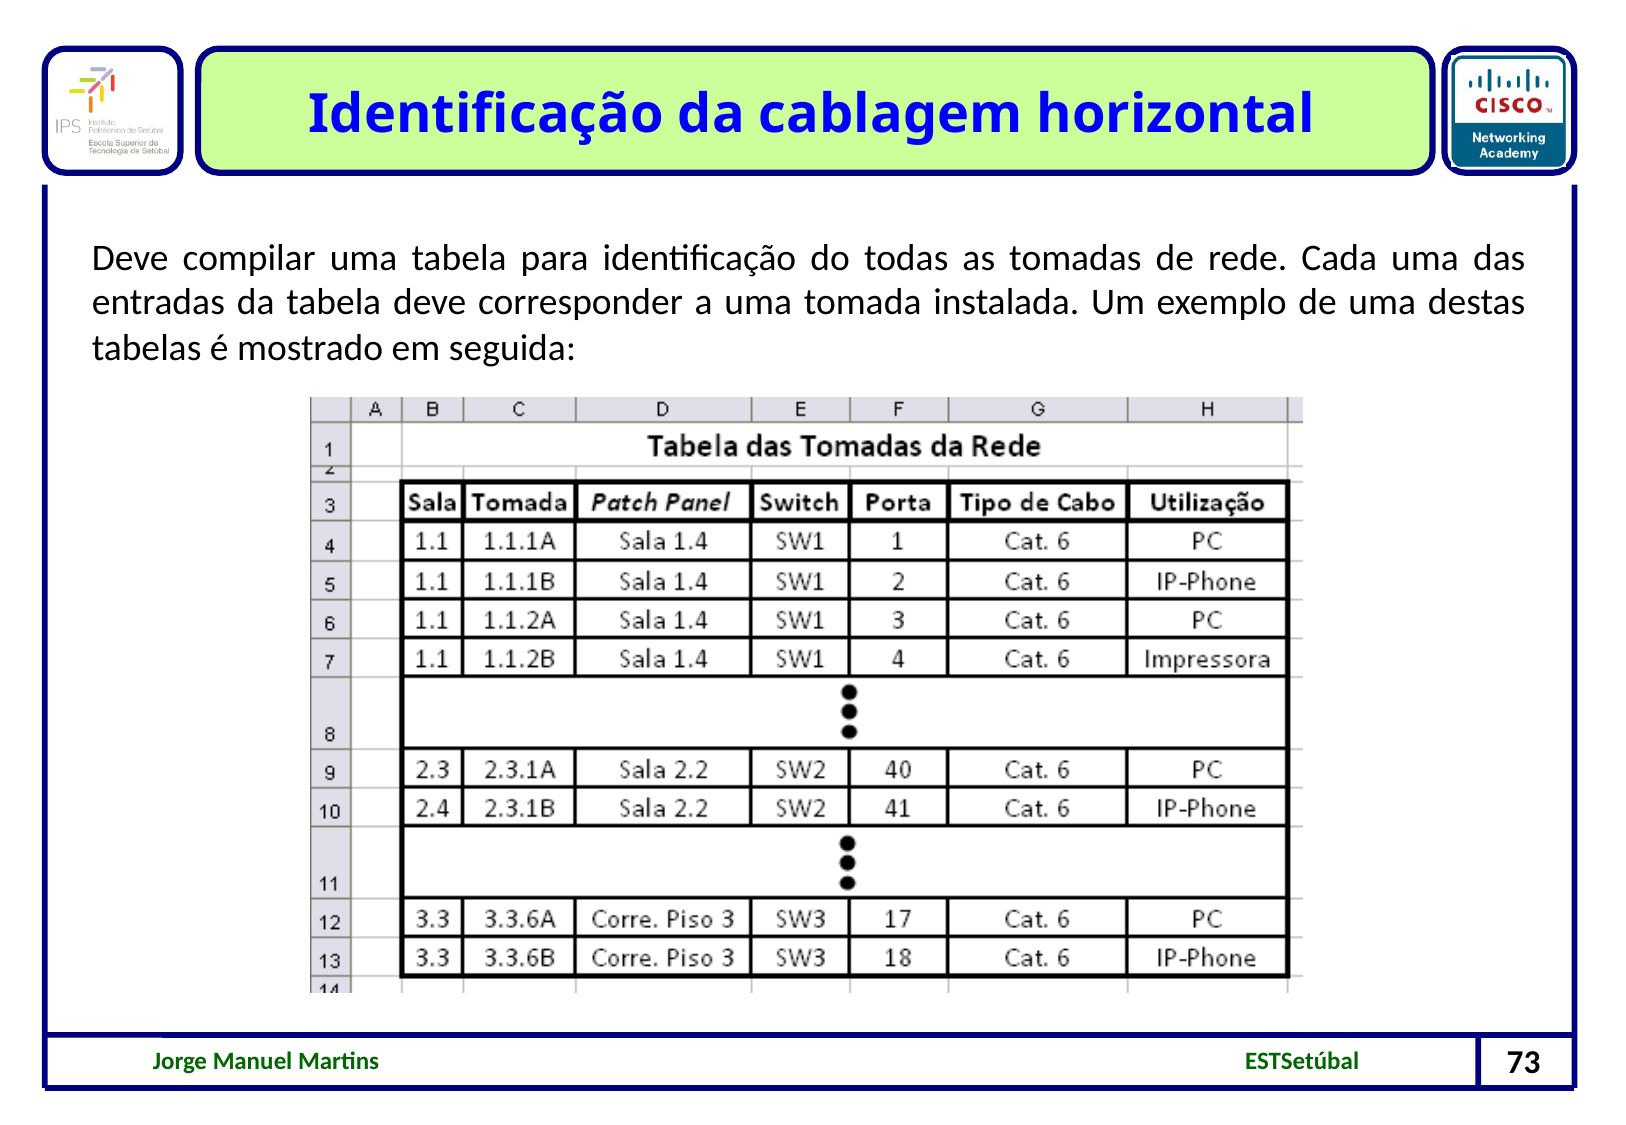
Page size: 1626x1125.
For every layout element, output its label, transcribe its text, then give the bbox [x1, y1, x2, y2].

picture [1451, 158, 1457, 167]
text_box Identificação da cablagem horizontal [221, 72, 1404, 156]
picture [1528, 133, 1535, 142]
picture [1473, 132, 1511, 142]
picture [1511, 132, 1524, 142]
picture [1480, 148, 1494, 158]
picture [310, 396, 1303, 993]
picture [1451, 55, 1461, 64]
picture [1536, 136, 1545, 144]
picture [56, 67, 169, 155]
text_box Deve compilar uma tabela para identificação do todas as tomadas de rede. Cada uma das entradas da tabela deve corresponder a uma tomada instalada. Um exemplo de uma destas tabelas é mostrado em seguida: [91, 232, 1527, 368]
picture [1455, 59, 1563, 123]
picture [1558, 55, 1566, 61]
picture [1497, 149, 1537, 159]
